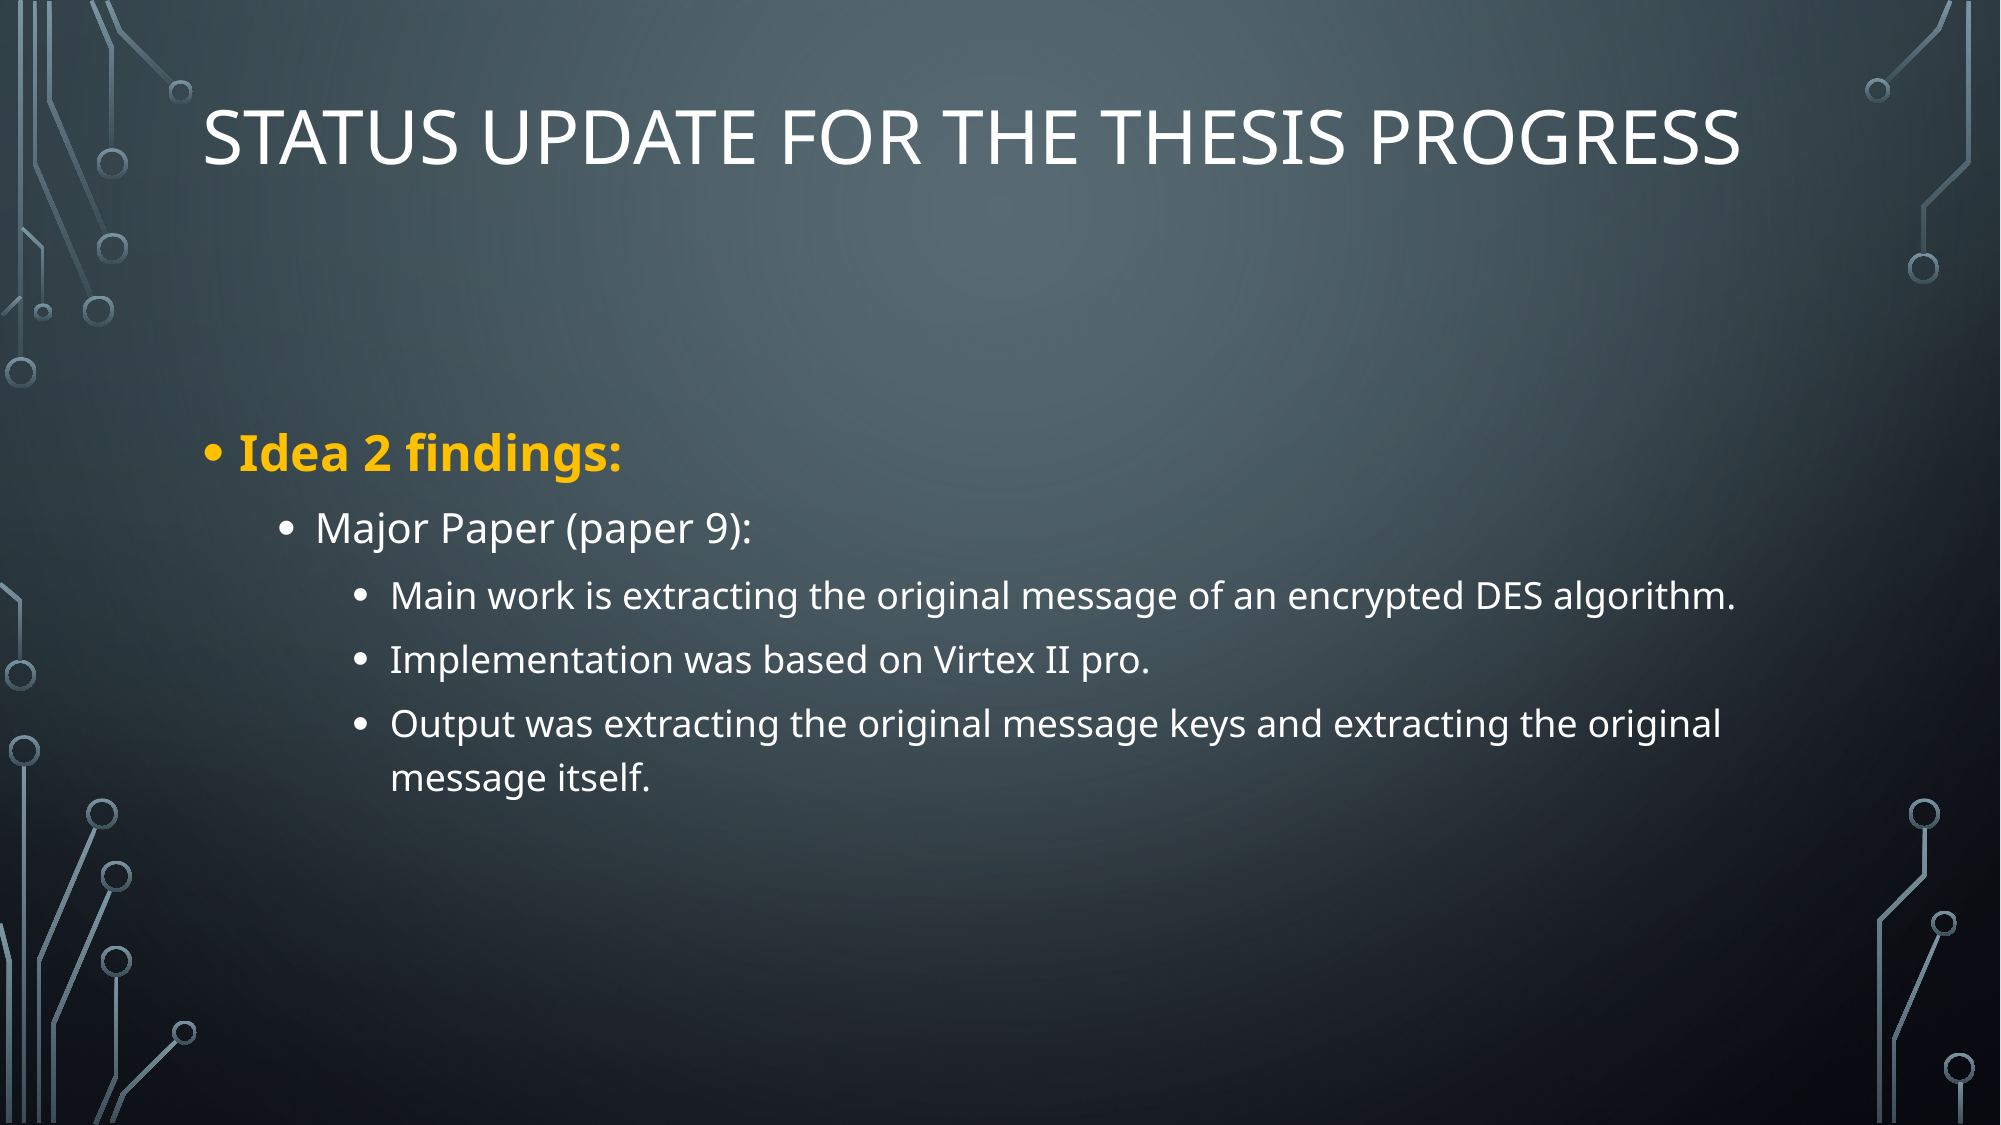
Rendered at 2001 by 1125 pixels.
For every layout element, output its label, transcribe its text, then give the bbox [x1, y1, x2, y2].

list Idea 2 findings: Major Paper (paper 9): Main work is extracting the original message of an encrypted DES algorithm. Implementation was based on Virtex II pro. Output was extracting the original message keys and extracting the original message itself. [187, 402, 1813, 858]
title Status update for the Thesis progress [187, 18, 1813, 262]
